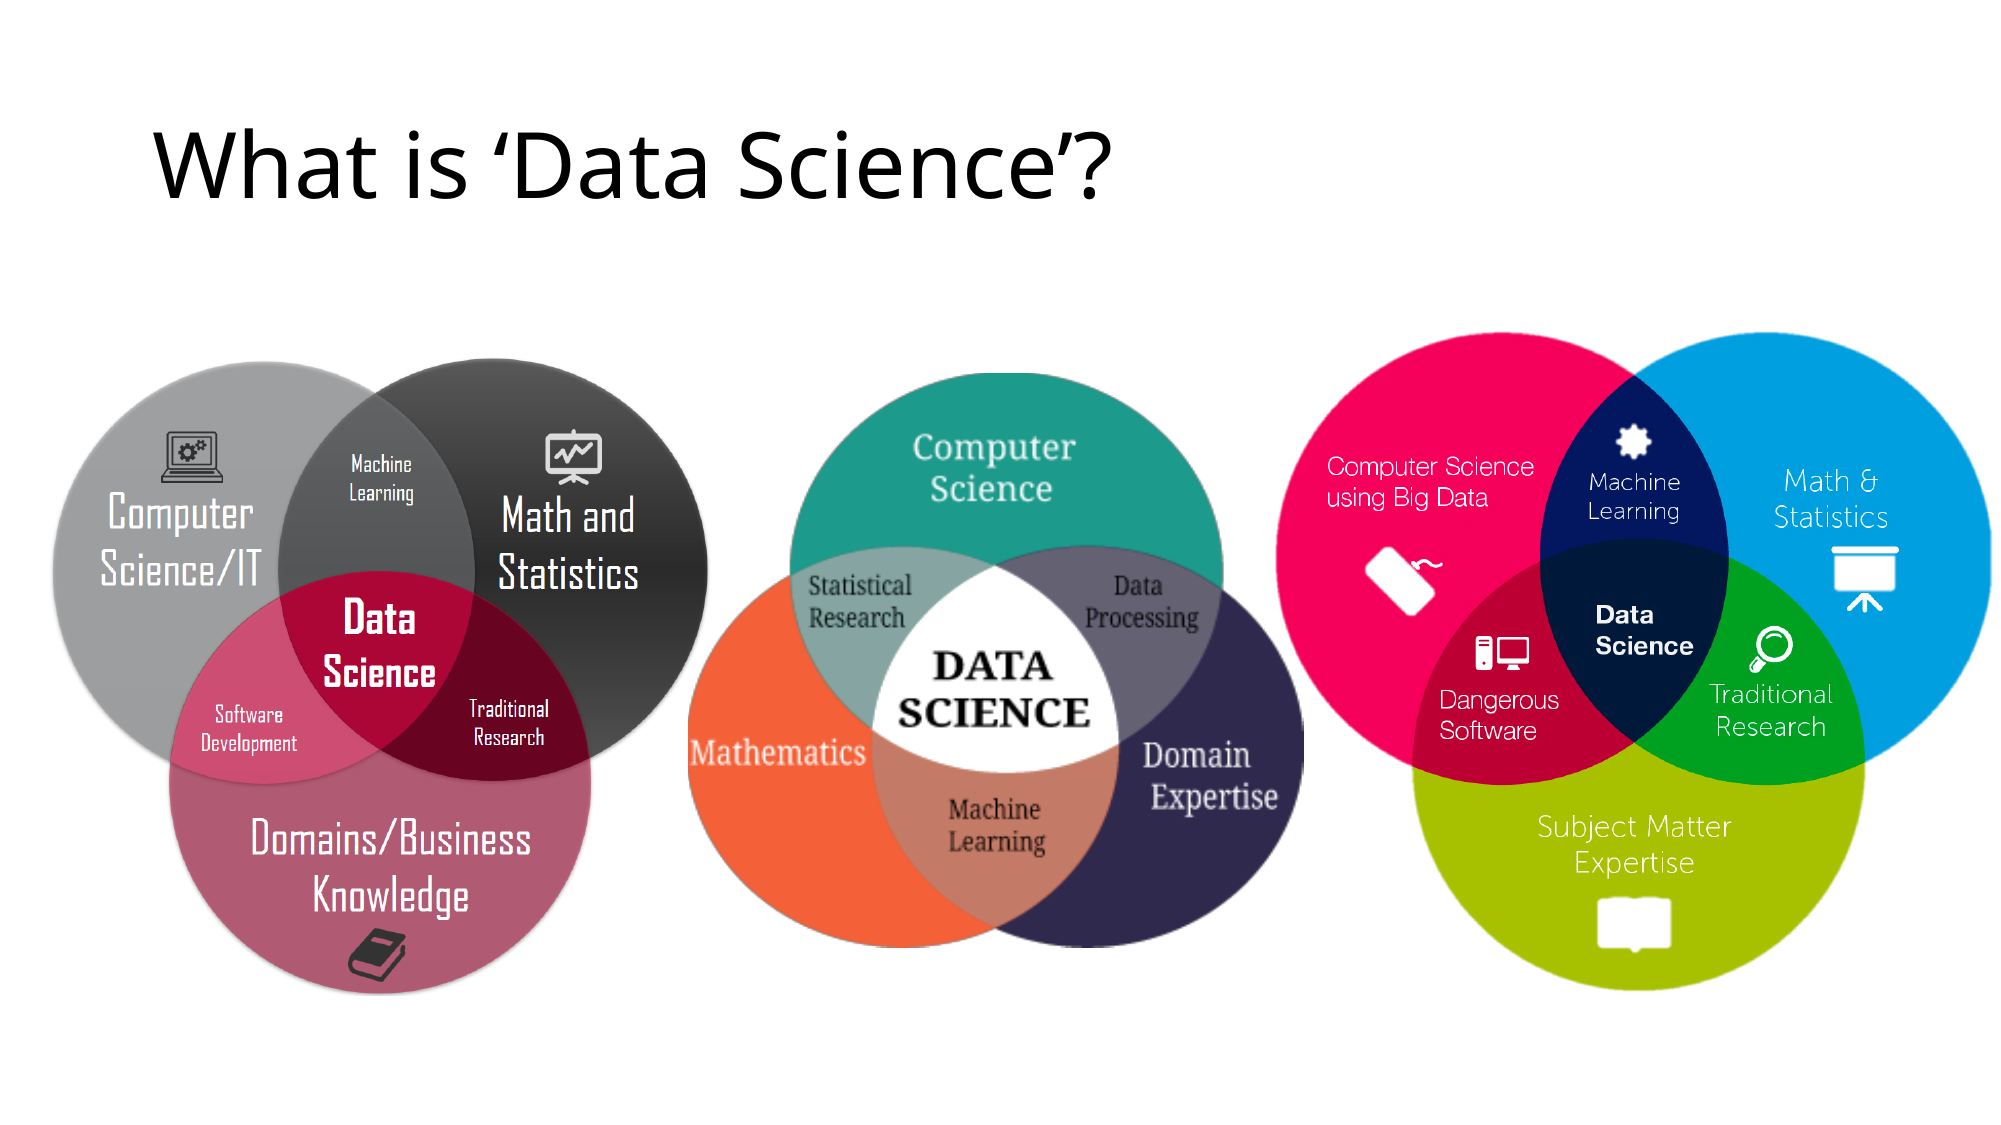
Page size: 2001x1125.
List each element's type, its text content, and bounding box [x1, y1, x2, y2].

picture [24, 307, 2000, 996]
title What is ‘Data Science’? [137, 59, 1863, 278]
